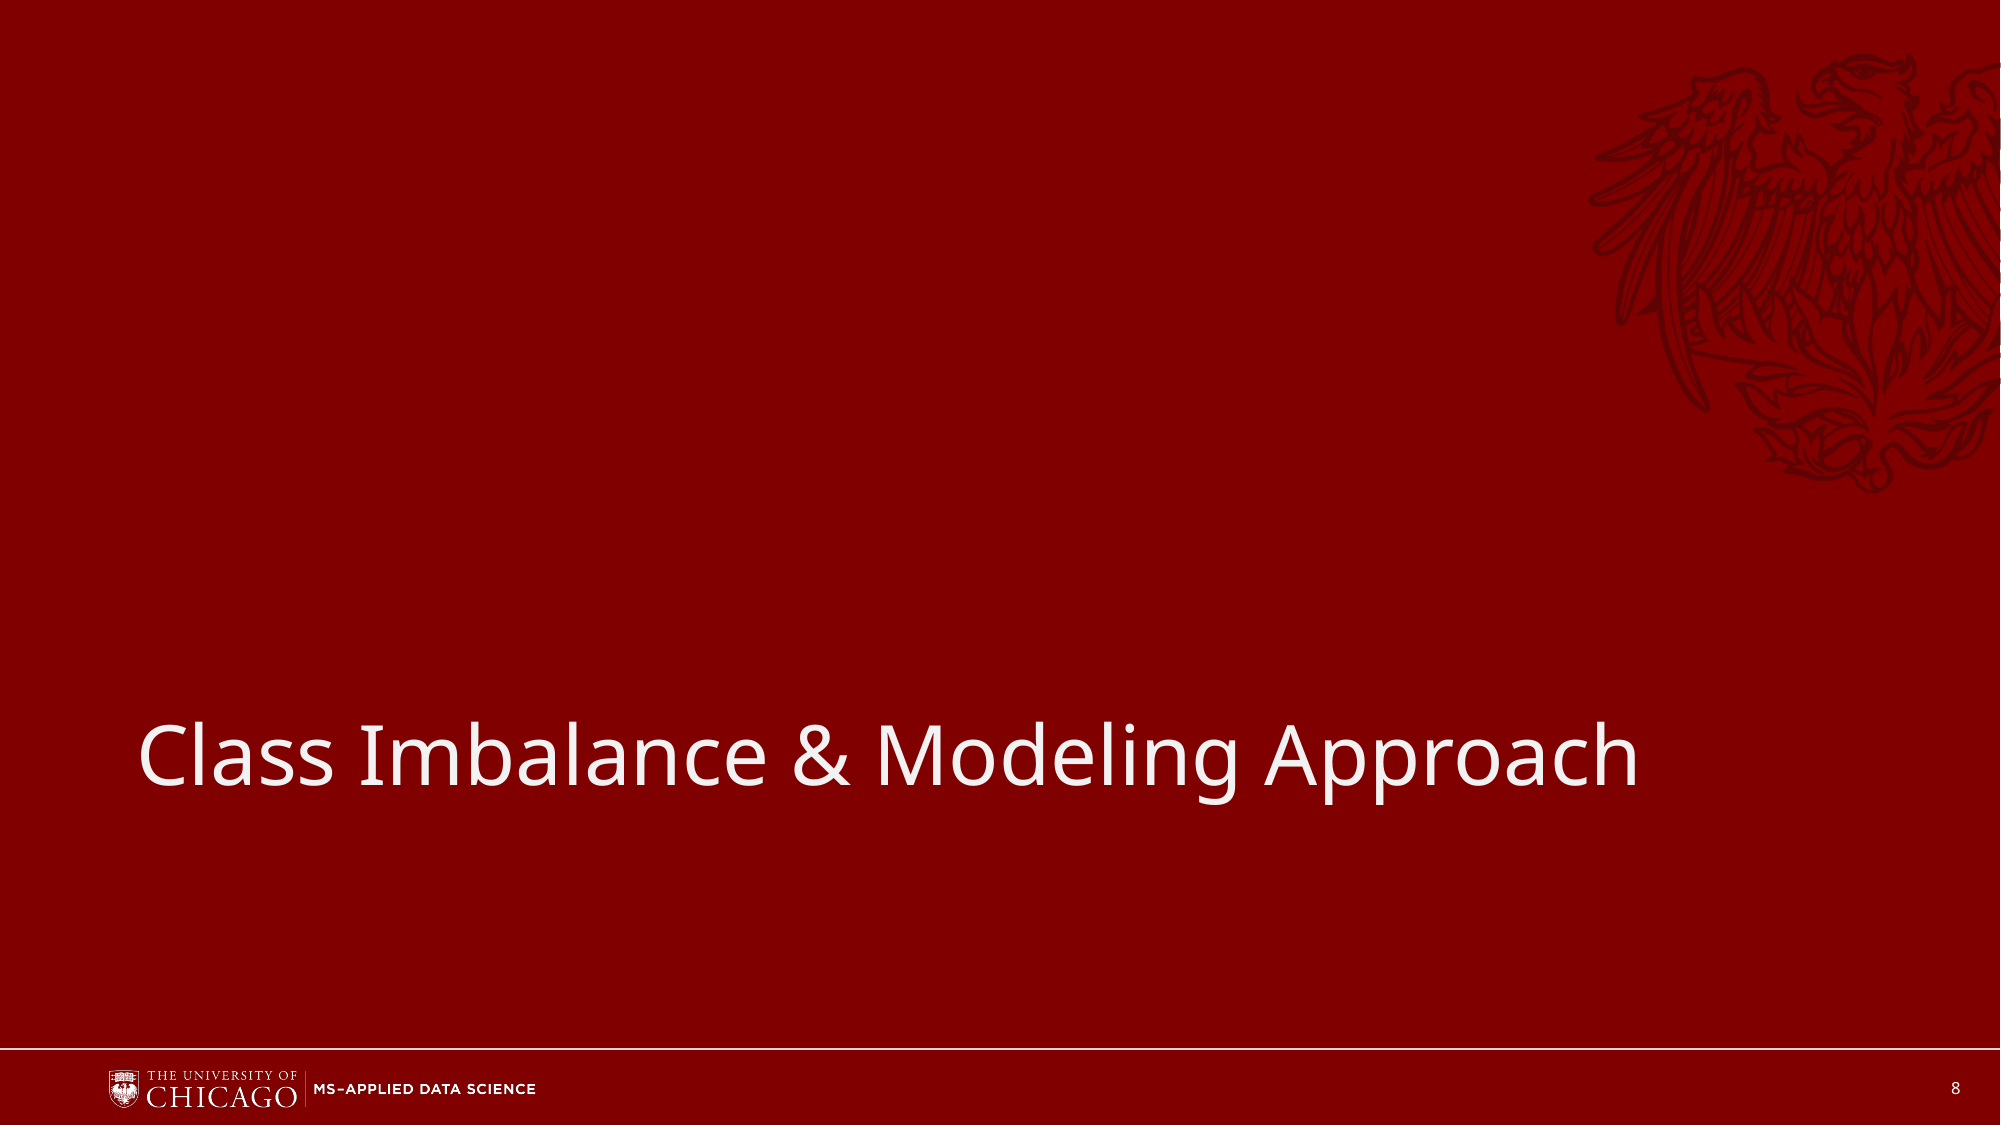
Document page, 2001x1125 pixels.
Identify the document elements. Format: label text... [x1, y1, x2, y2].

title Class Imbalance & Modeling Approach [136, 387, 1862, 811]
slide_number ‹#› [1412, 1059, 1976, 1120]
picture [88, 1050, 555, 1125]
